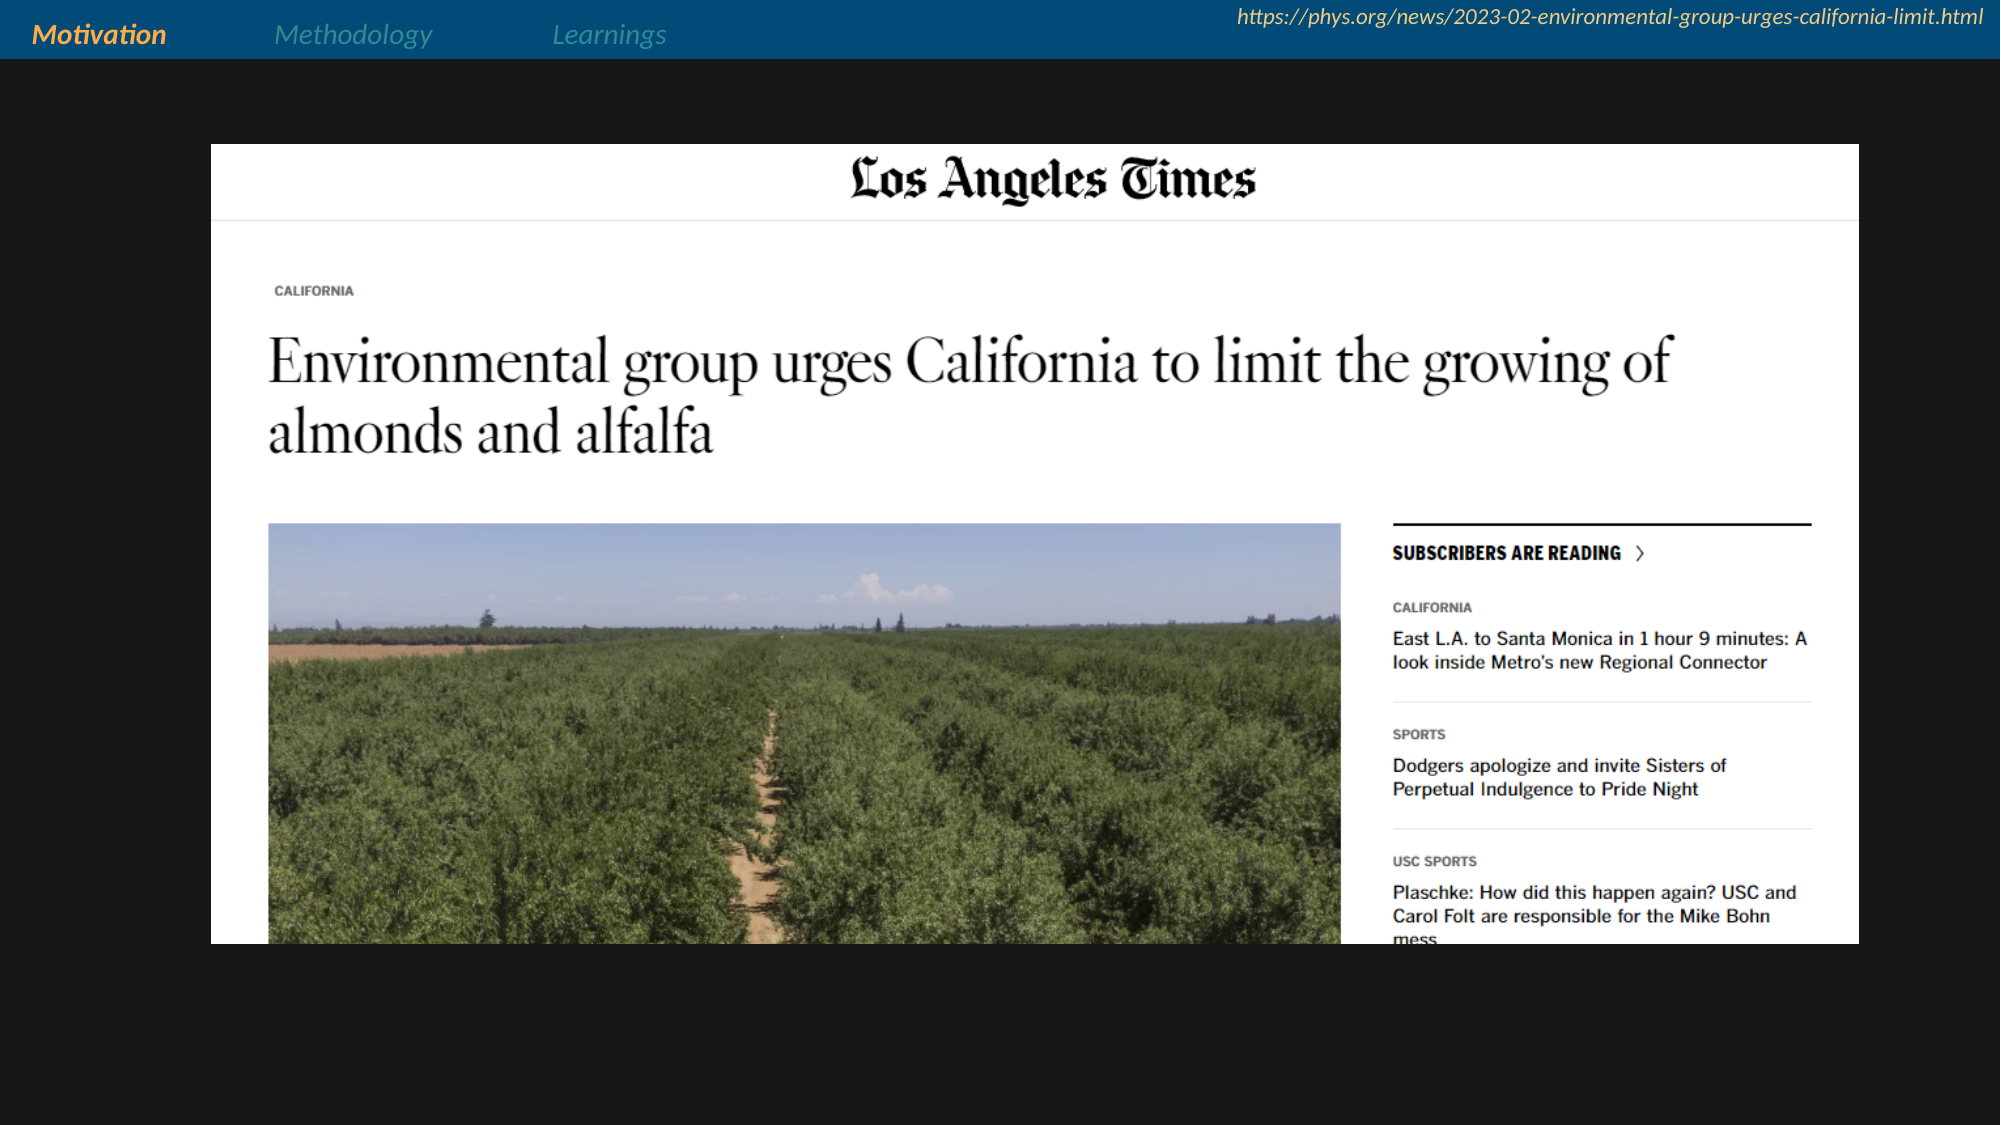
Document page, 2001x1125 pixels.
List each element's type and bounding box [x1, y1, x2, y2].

picture [211, 144, 1859, 944]
text_box [0, 0, 2000, 59]
